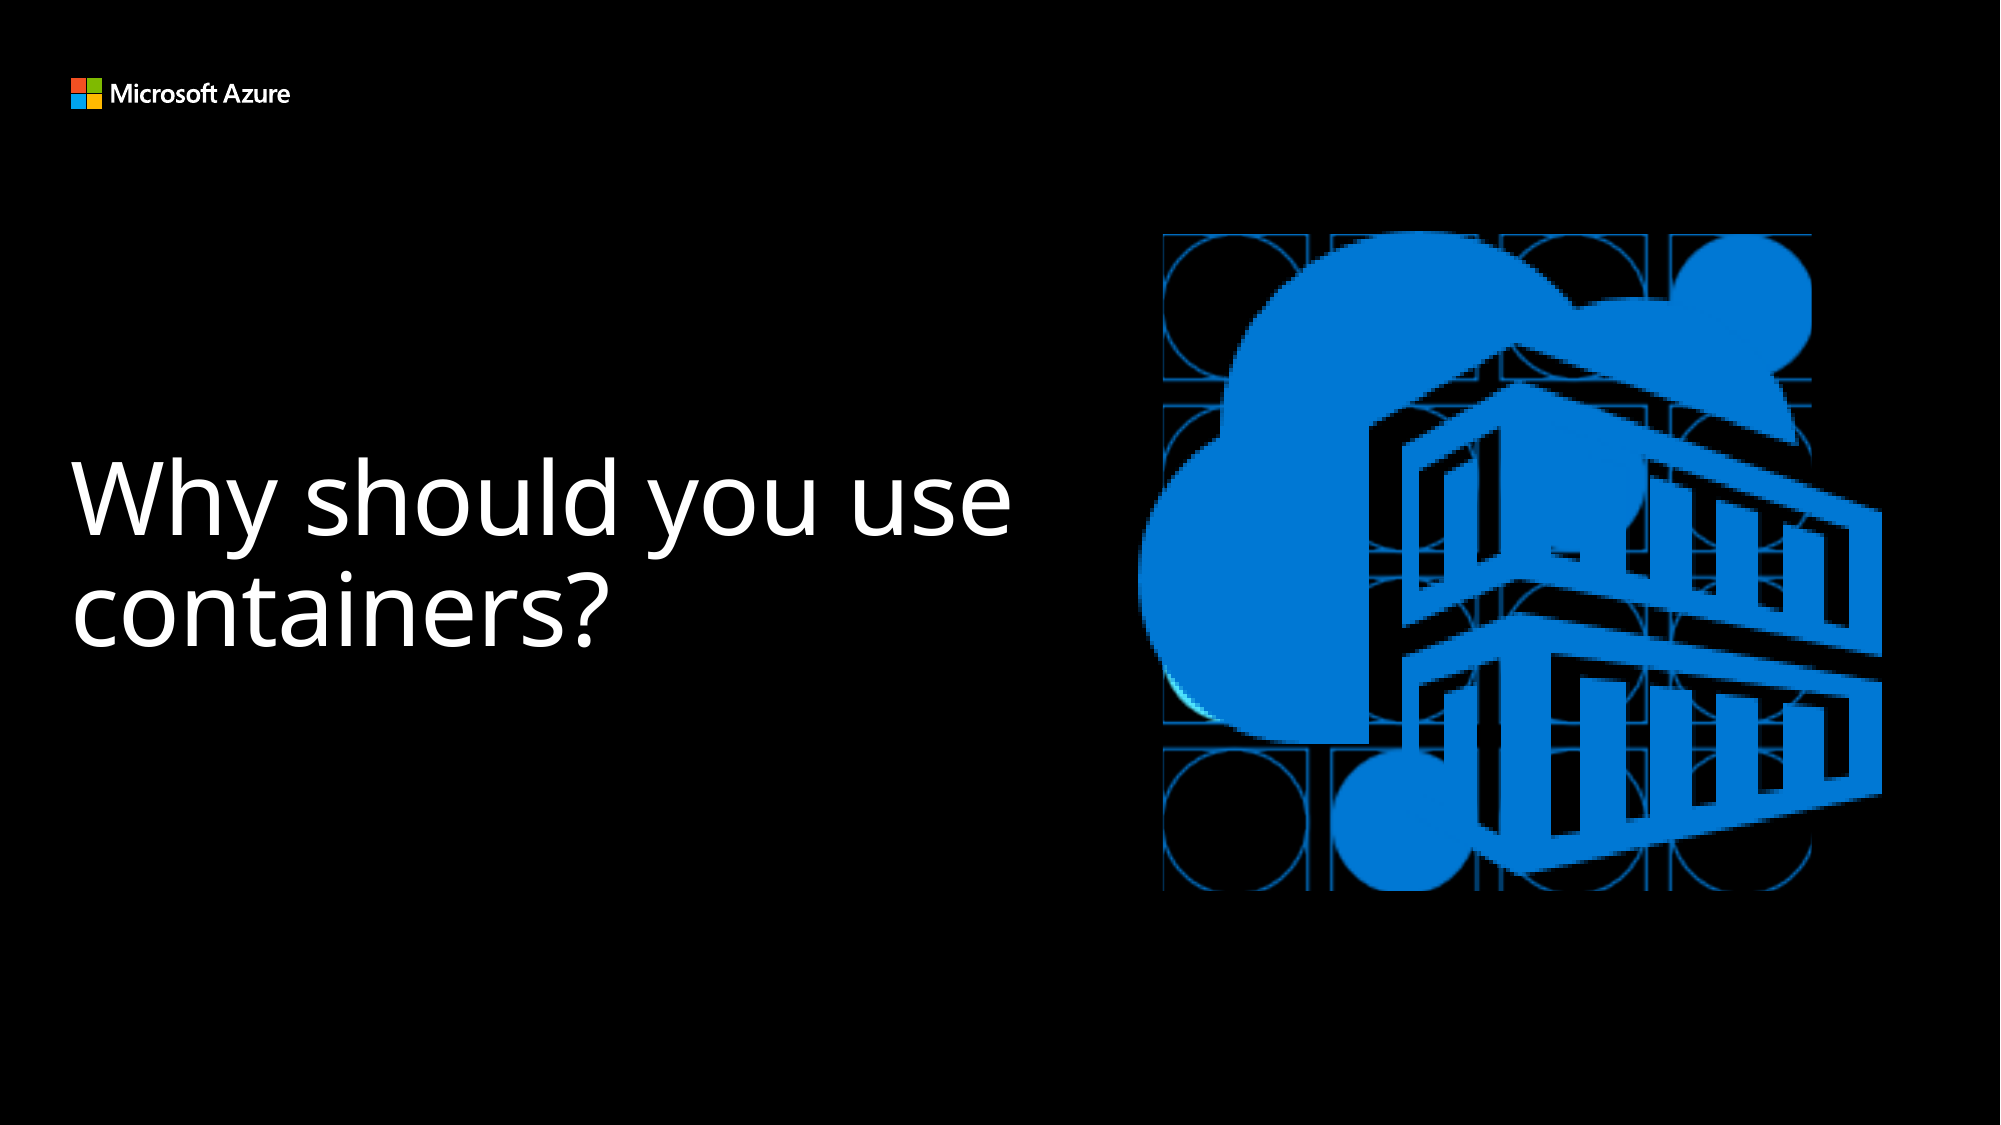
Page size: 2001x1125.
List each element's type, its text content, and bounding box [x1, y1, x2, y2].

title Why should you use containers? [70, 426, 1105, 699]
picture [1105, 149, 1933, 976]
